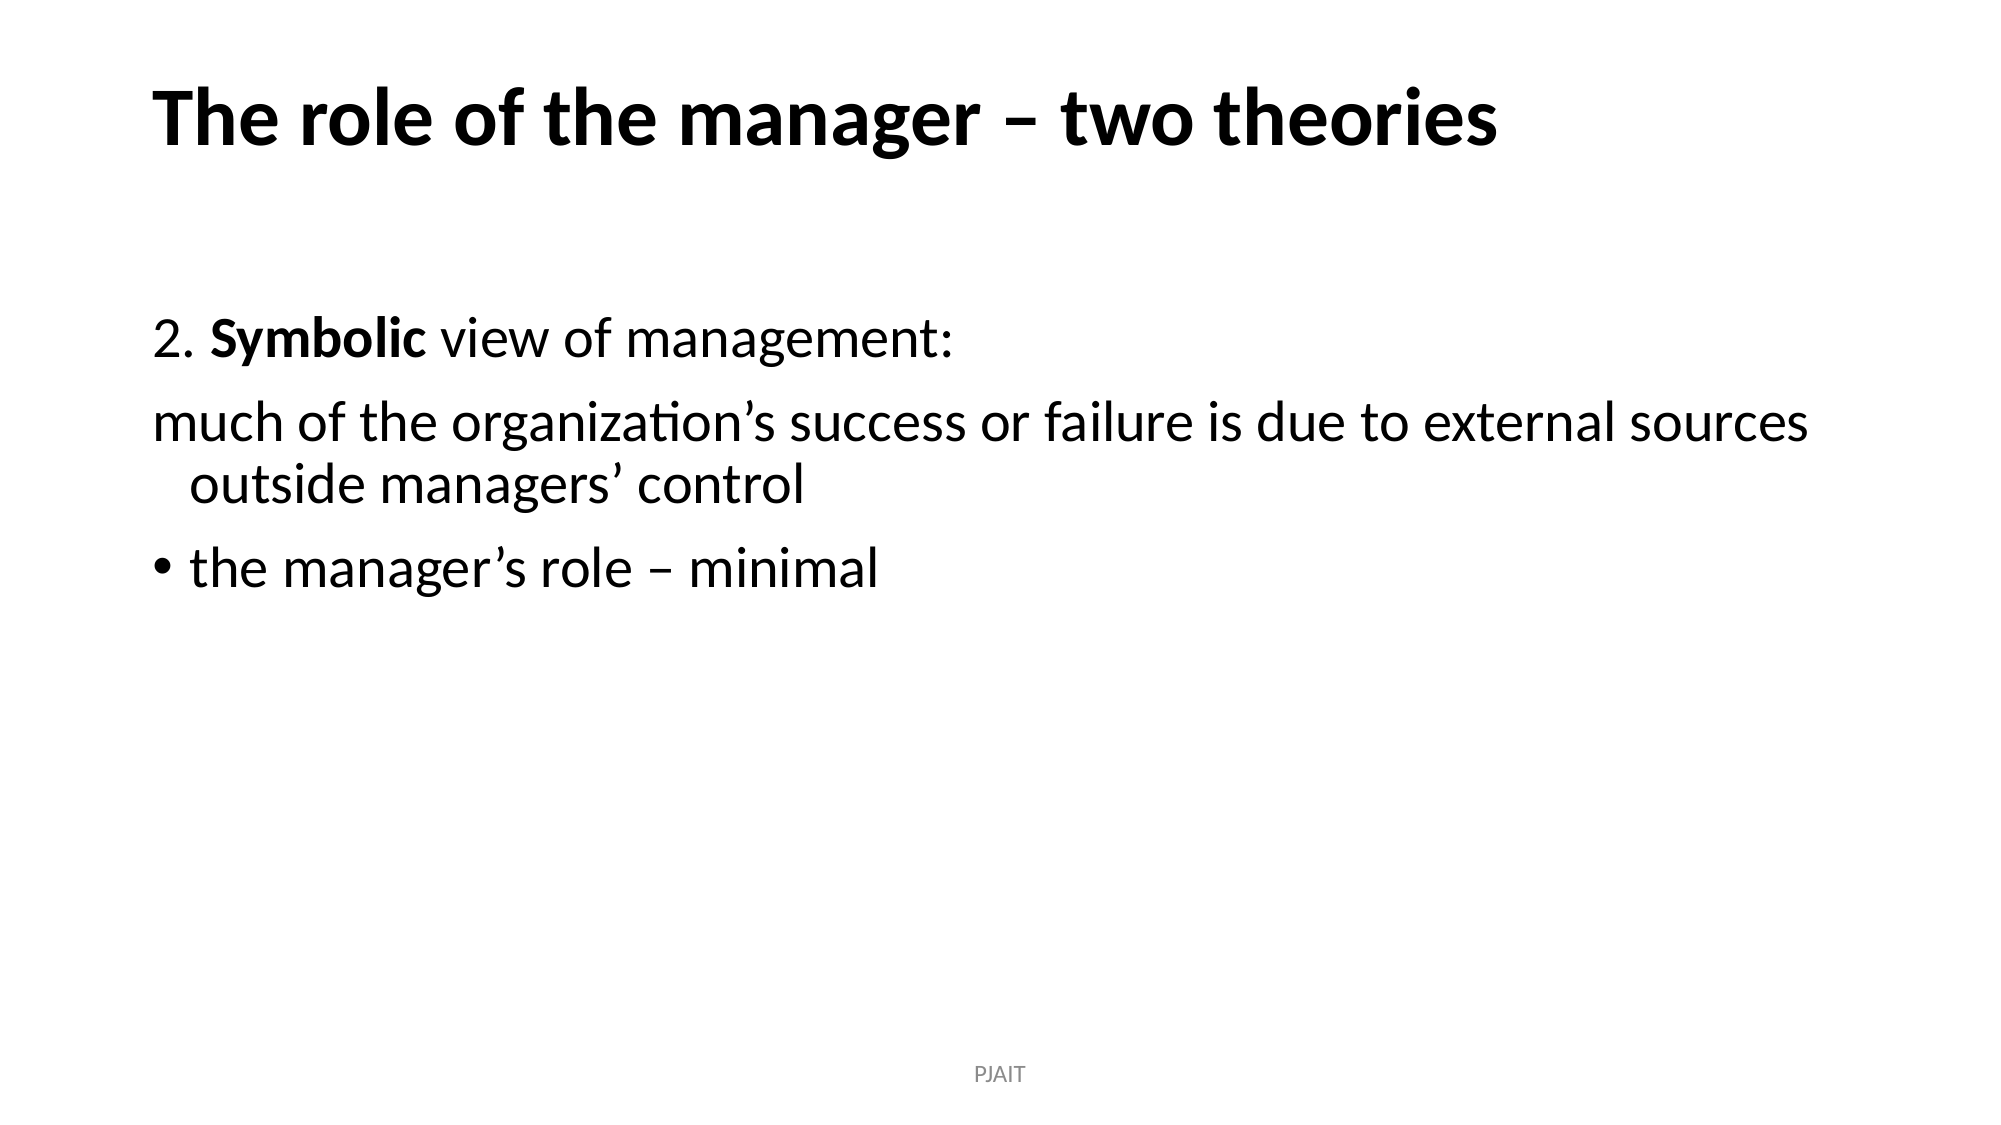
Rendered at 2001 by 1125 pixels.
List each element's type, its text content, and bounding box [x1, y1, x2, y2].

footer PJAIT [662, 1042, 1338, 1103]
title The role of the manager – two theories [137, 59, 1863, 278]
list 2. Symbolic view of management: much of the organization’s success or failure is due to external sources outside managers’ control the manager’s role – minimal [137, 299, 1863, 1014]
